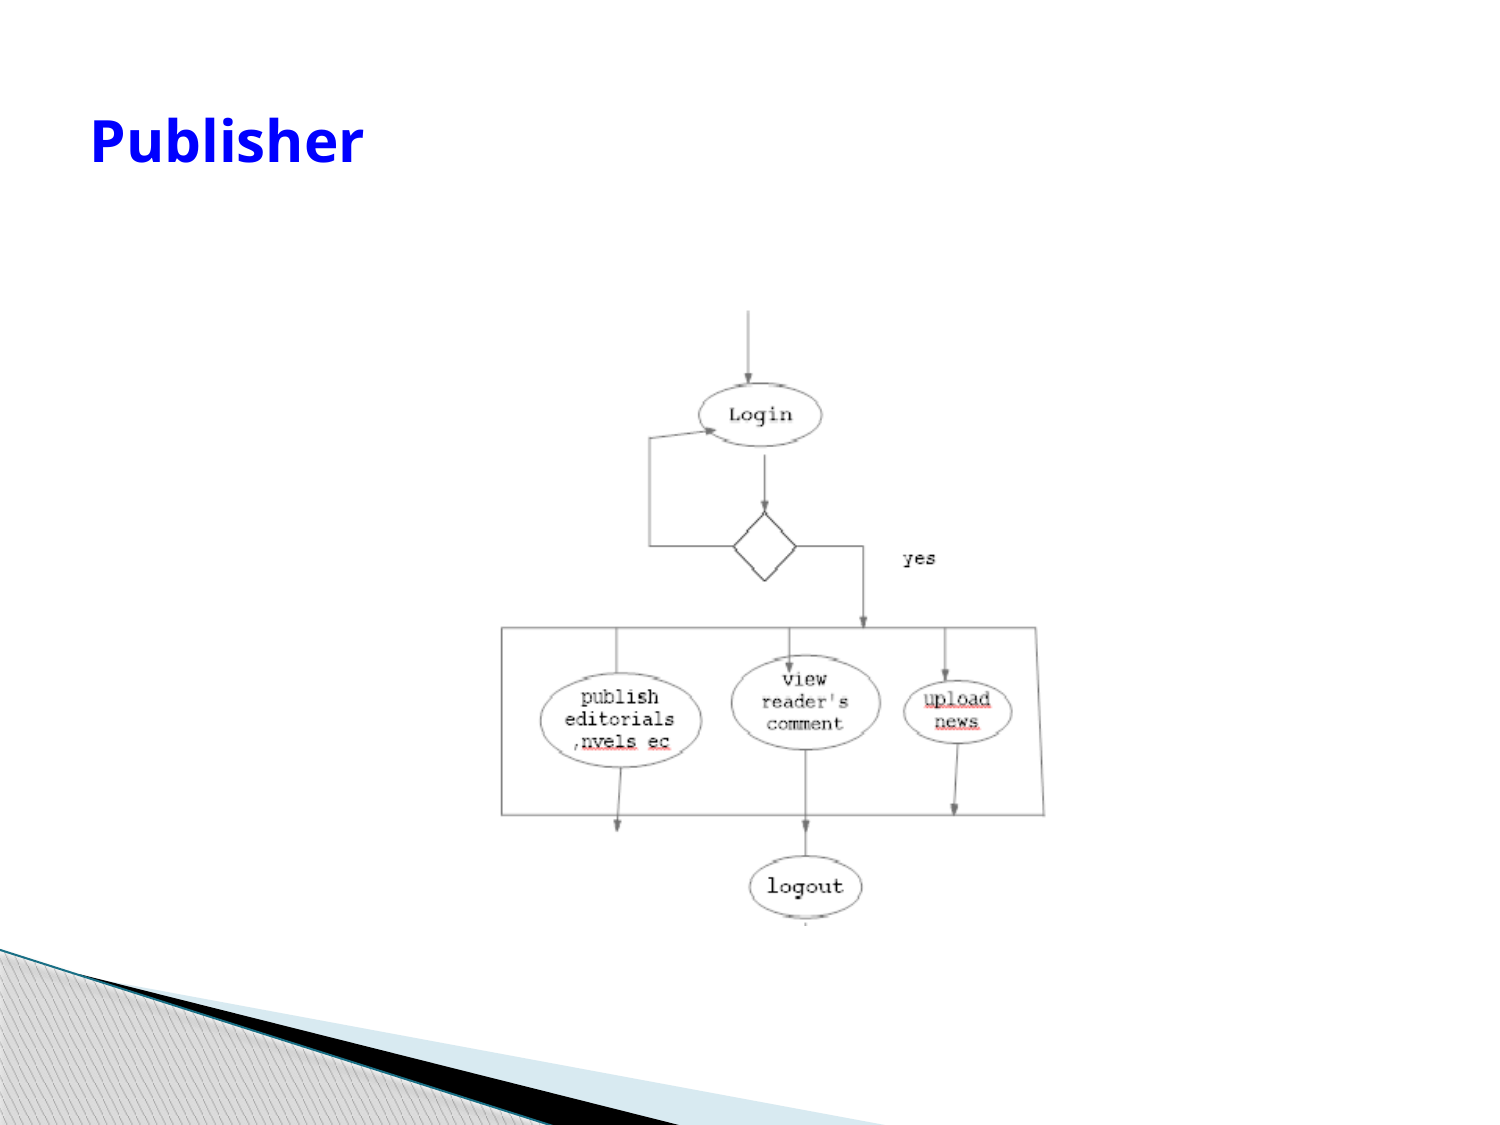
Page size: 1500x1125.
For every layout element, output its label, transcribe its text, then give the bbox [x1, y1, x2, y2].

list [412, 302, 1088, 926]
title Publisher [75, 45, 1425, 233]
